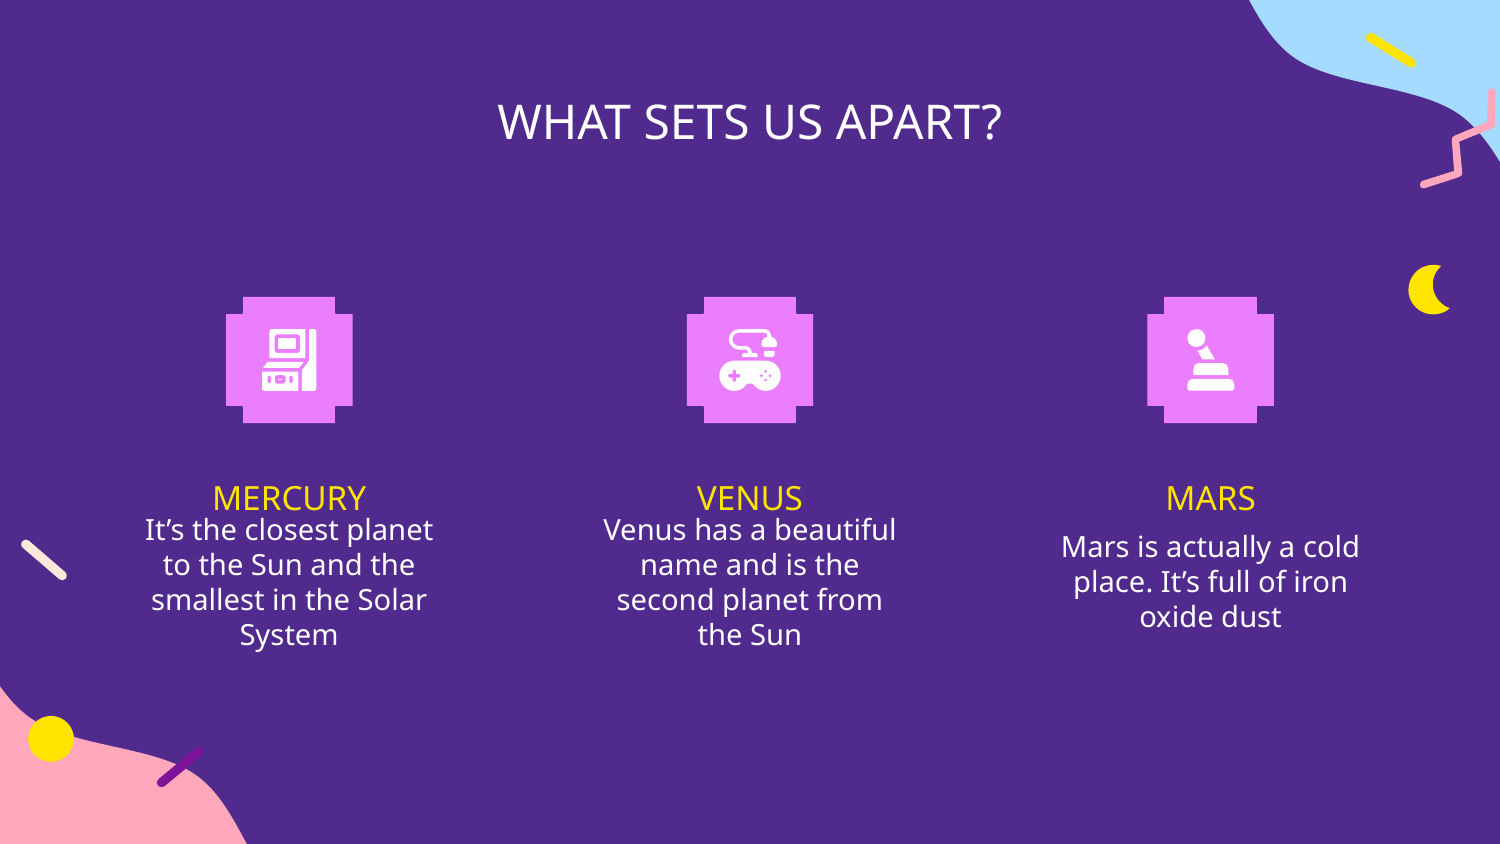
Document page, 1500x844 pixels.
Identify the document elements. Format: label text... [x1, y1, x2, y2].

title WHAT SETS US APART? [118, 72, 1382, 167]
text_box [1186, 328, 1235, 391]
title MARS [1039, 466, 1382, 527]
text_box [686, 296, 814, 424]
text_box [719, 328, 781, 392]
title VENUS [578, 466, 922, 527]
title MERCURY [118, 466, 461, 527]
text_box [225, 296, 353, 424]
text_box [1147, 296, 1275, 424]
subtitle Mars is actually a cold place. It’s full of iron oxide dust [1039, 527, 1382, 636]
subtitle Venus has a beautiful name and is the second planet from the Sun [578, 527, 922, 636]
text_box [261, 328, 317, 392]
subtitle It’s the closest planet to the Sun and the smallest in the Solar System [118, 527, 461, 636]
